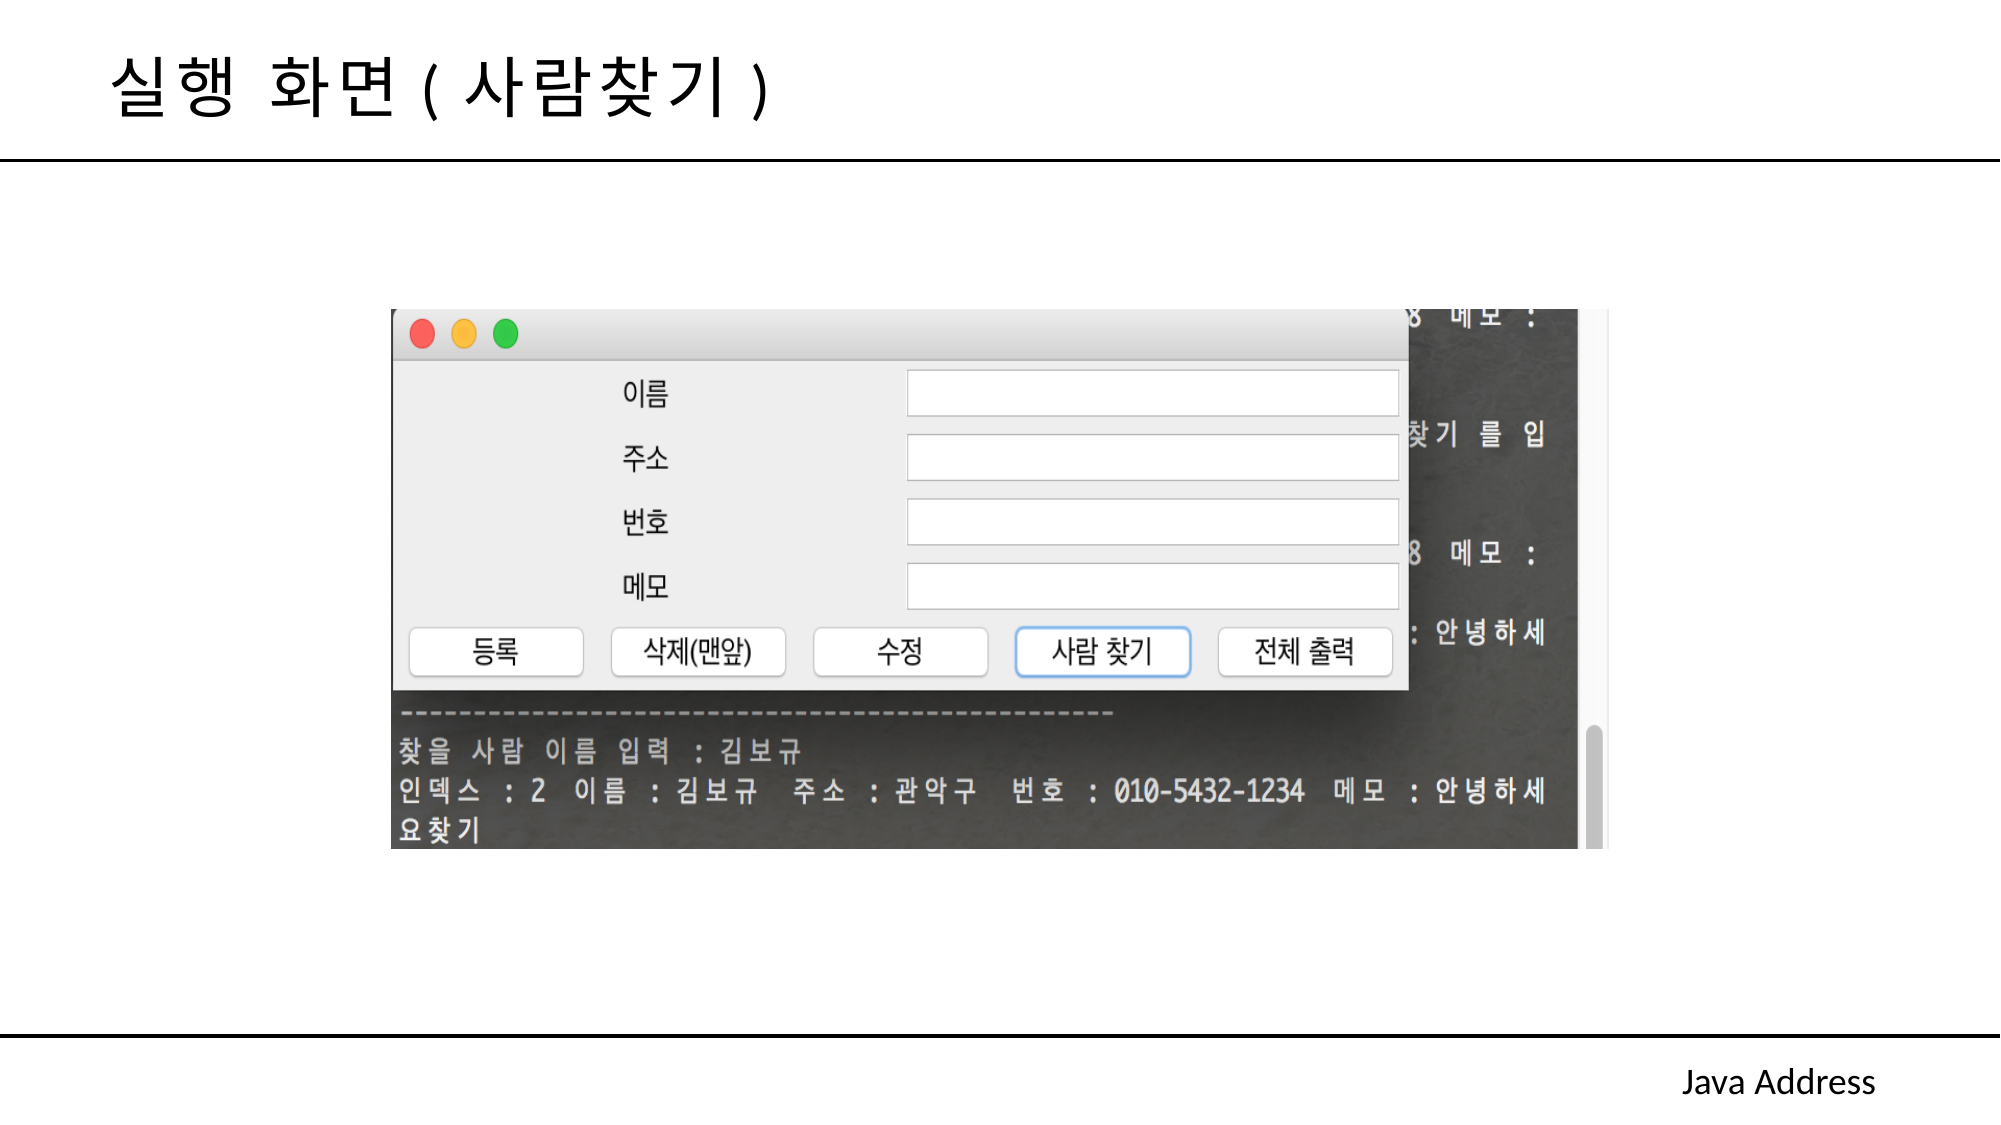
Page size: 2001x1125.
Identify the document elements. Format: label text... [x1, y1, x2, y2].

text_box Java Address [1667, 1049, 1909, 1110]
picture [391, 309, 1609, 849]
text_box 실행 화면(사람찾기) [94, 38, 808, 133]
